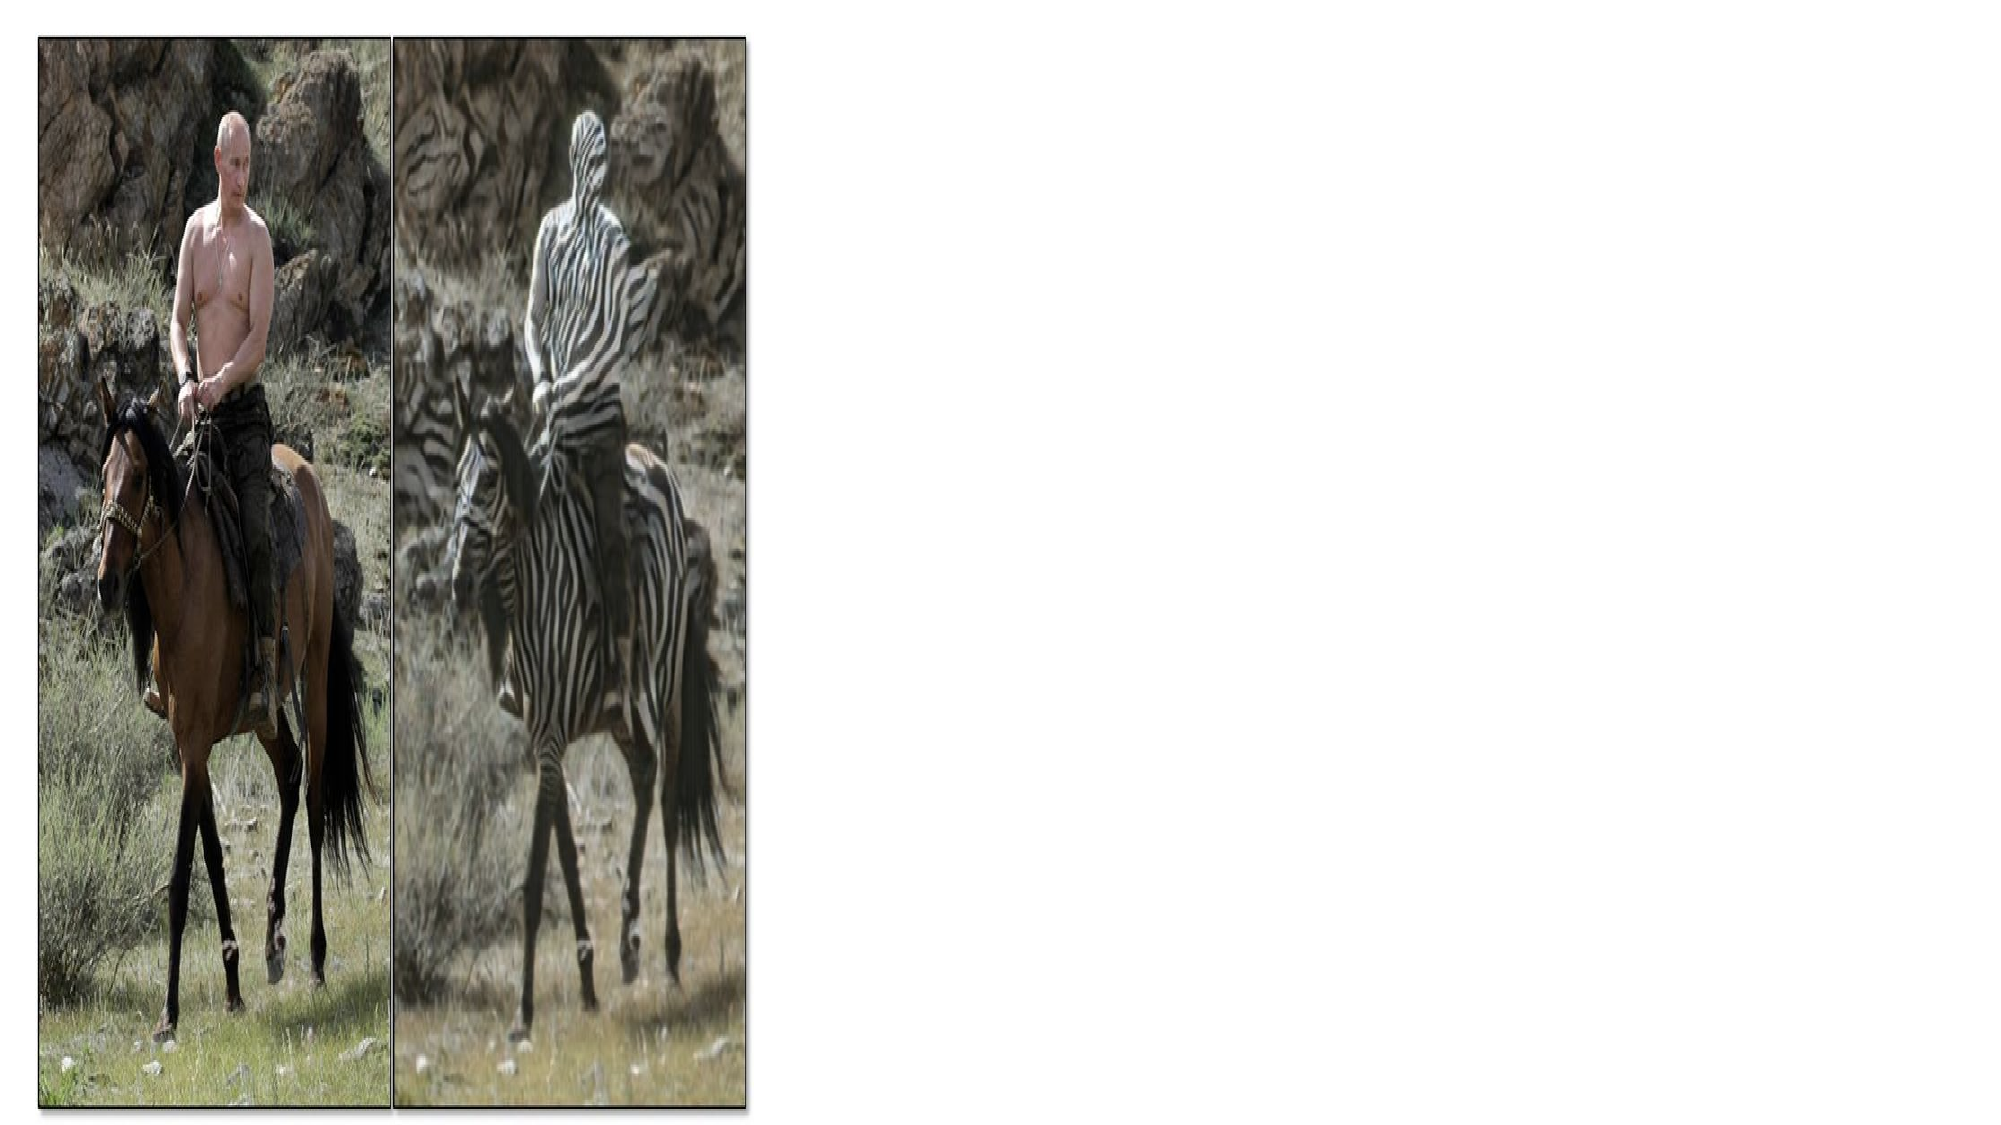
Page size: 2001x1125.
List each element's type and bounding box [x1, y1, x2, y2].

picture [35, 32, 754, 1125]
